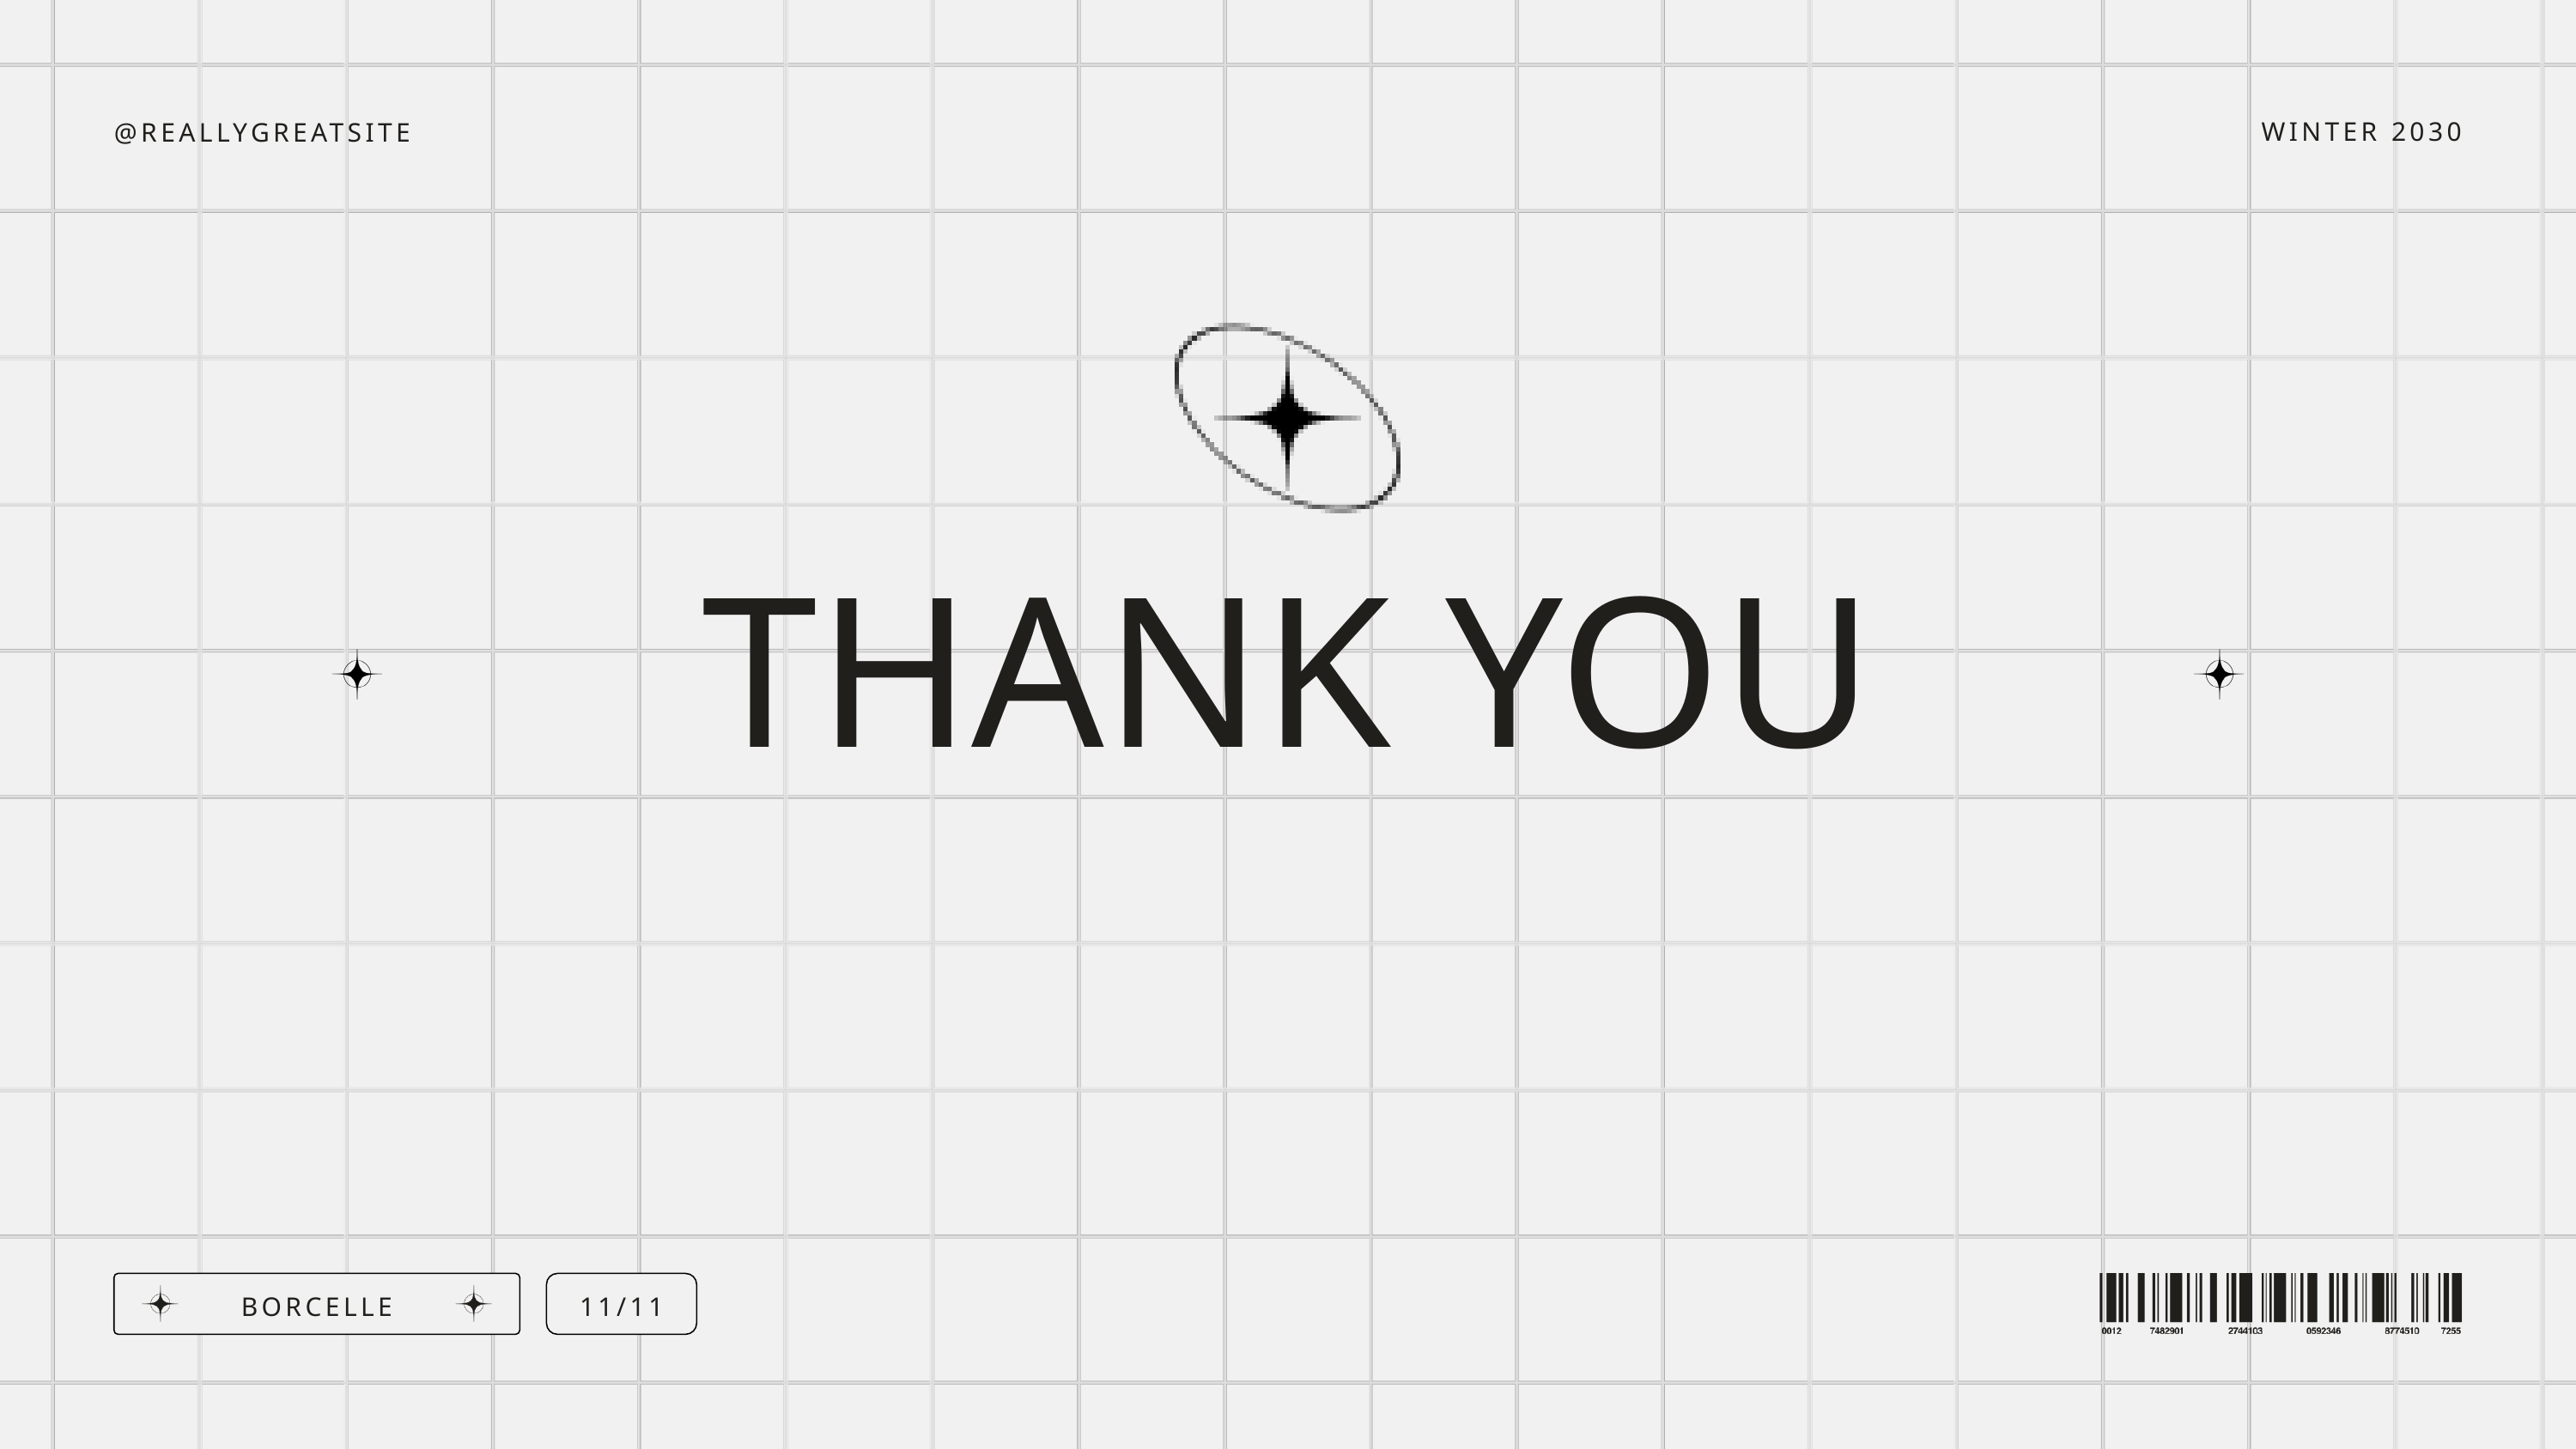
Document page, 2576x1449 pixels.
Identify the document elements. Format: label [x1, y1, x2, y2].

text_box [546, 1273, 697, 1335]
text_box [0, 0, 2576, 1449]
text_box [113, 1273, 520, 1335]
